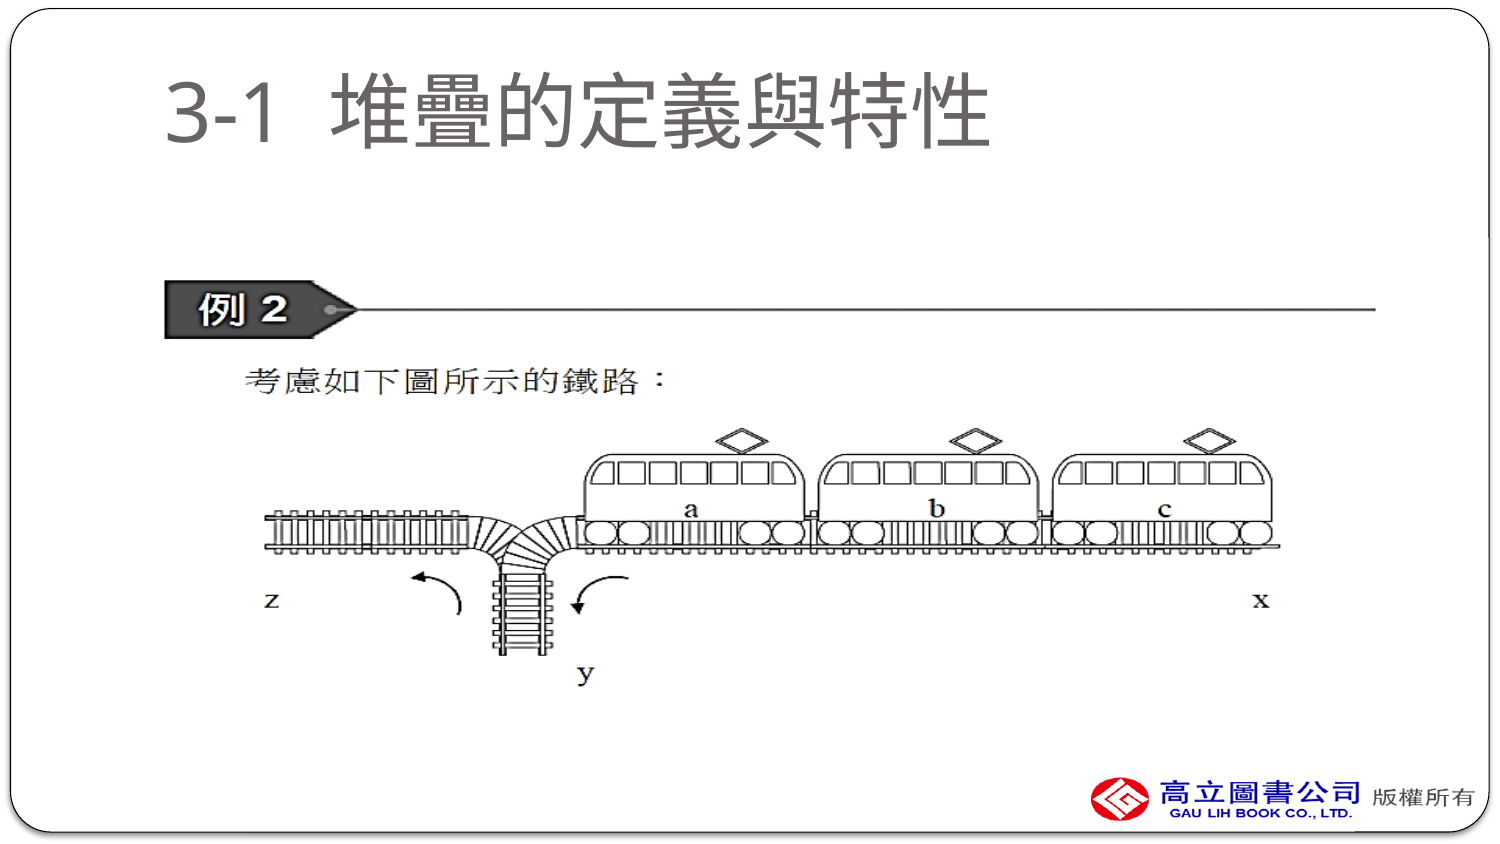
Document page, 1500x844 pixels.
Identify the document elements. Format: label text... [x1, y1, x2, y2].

picture [1091, 770, 1500, 827]
title 3-1 堆疊的定義與特性 [150, 33, 1425, 175]
picture [95, 270, 1405, 704]
